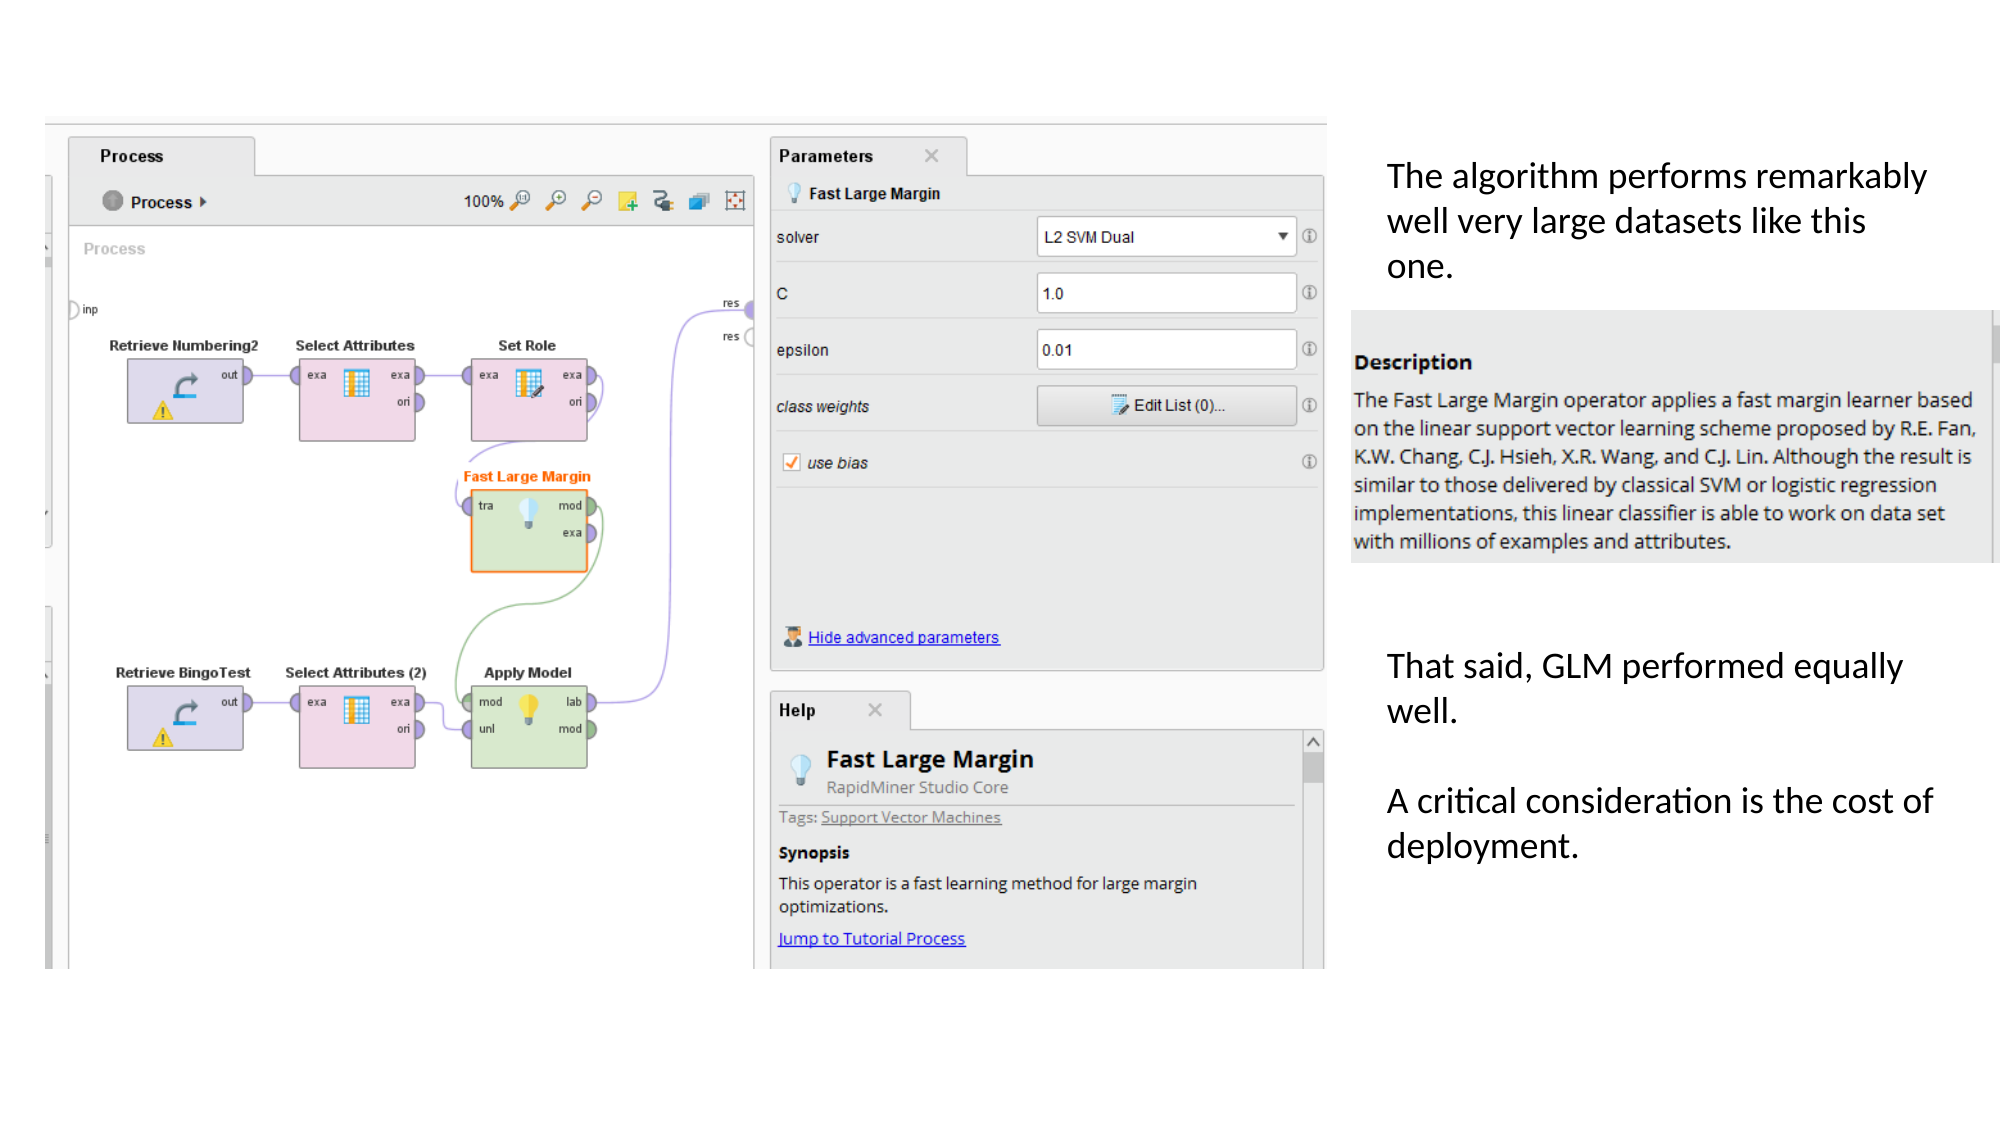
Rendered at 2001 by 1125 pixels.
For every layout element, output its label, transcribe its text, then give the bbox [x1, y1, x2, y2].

picture [1351, 310, 2000, 563]
text_box The algorithm performs remarkably well very large datasets like this one. [1372, 143, 1955, 294]
picture [45, 116, 1327, 970]
text_box That said, GLM performed equally well. A critical consideration is the cost of deployment. [1372, 633, 1955, 874]
